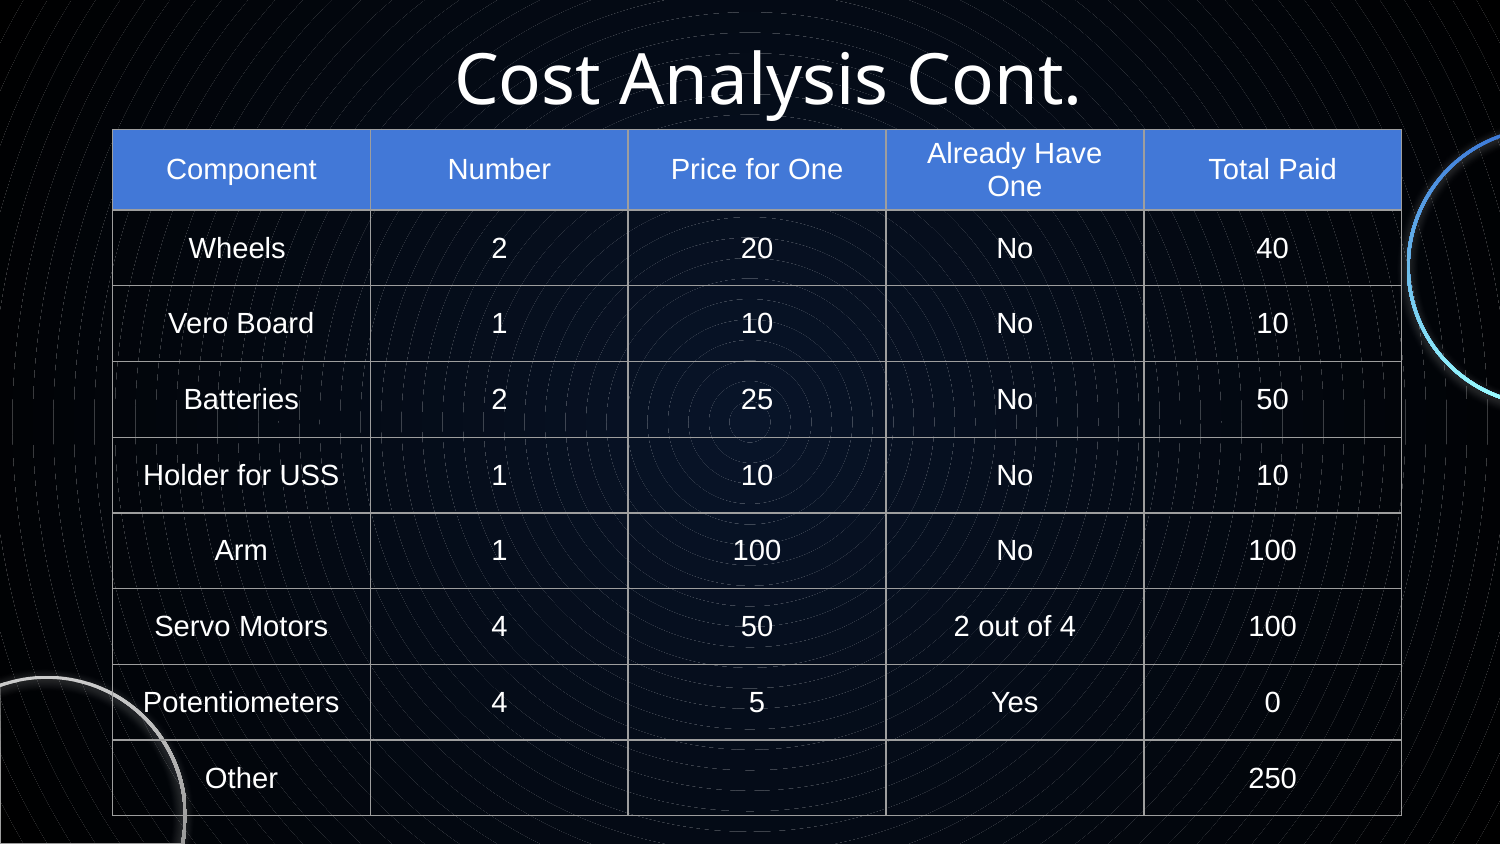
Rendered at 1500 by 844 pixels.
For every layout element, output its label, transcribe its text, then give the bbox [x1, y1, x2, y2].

table_cell 20 [629, 211, 885, 285]
table_cell 4 [371, 665, 627, 739]
table_cell Potentiometers [113, 665, 370, 739]
table_cell 0 [1145, 665, 1401, 739]
table_cell 25 [629, 362, 885, 437]
table_cell 50 [629, 589, 885, 664]
table_cell [887, 741, 1143, 815]
table_cell No [887, 286, 1143, 361]
table_cell 40 [1145, 211, 1401, 285]
table_cell 2 [371, 362, 627, 437]
table_cell No [887, 211, 1143, 285]
table_cell 250 [1145, 741, 1401, 815]
table_cell 10 [1145, 438, 1401, 512]
table_cell [371, 741, 627, 815]
table_cell No [887, 438, 1143, 512]
table_header Already Have One [887, 130, 1143, 209]
table_cell 4 [371, 589, 627, 664]
table_cell 2 [371, 211, 627, 285]
table_cell Yes [887, 665, 1143, 739]
table_cell 100 [629, 514, 885, 588]
table_cell Vero Board [113, 286, 370, 361]
table_cell 1 [371, 514, 627, 588]
table_cell 1 [371, 286, 627, 361]
table_cell 100 [1145, 514, 1401, 588]
table_cell 5 [629, 665, 885, 739]
table_header Component [113, 130, 370, 209]
table_cell Other [113, 741, 370, 815]
table_cell Servo Motors [113, 589, 370, 664]
table_header Total Paid [1145, 130, 1401, 209]
table_cell Arm [113, 514, 370, 588]
table_cell Wheels [113, 211, 370, 285]
table_header Number [371, 130, 627, 209]
table_cell 10 [629, 286, 885, 361]
table_header Price for One [629, 130, 885, 209]
table_cell Batteries [113, 362, 370, 437]
table_cell 100 [1145, 589, 1401, 664]
table_cell 10 [629, 438, 885, 512]
table_cell 10 [1145, 286, 1401, 361]
title Cost Analysis Cont. [135, 18, 1402, 113]
table_cell 2 out of 4 [887, 589, 1143, 664]
table_cell 50 [1145, 362, 1401, 437]
table_cell [629, 741, 885, 815]
table_cell No [887, 362, 1143, 437]
table_cell Holder for USS [113, 438, 370, 512]
table_cell 1 [371, 438, 627, 512]
table_cell No [887, 514, 1143, 588]
